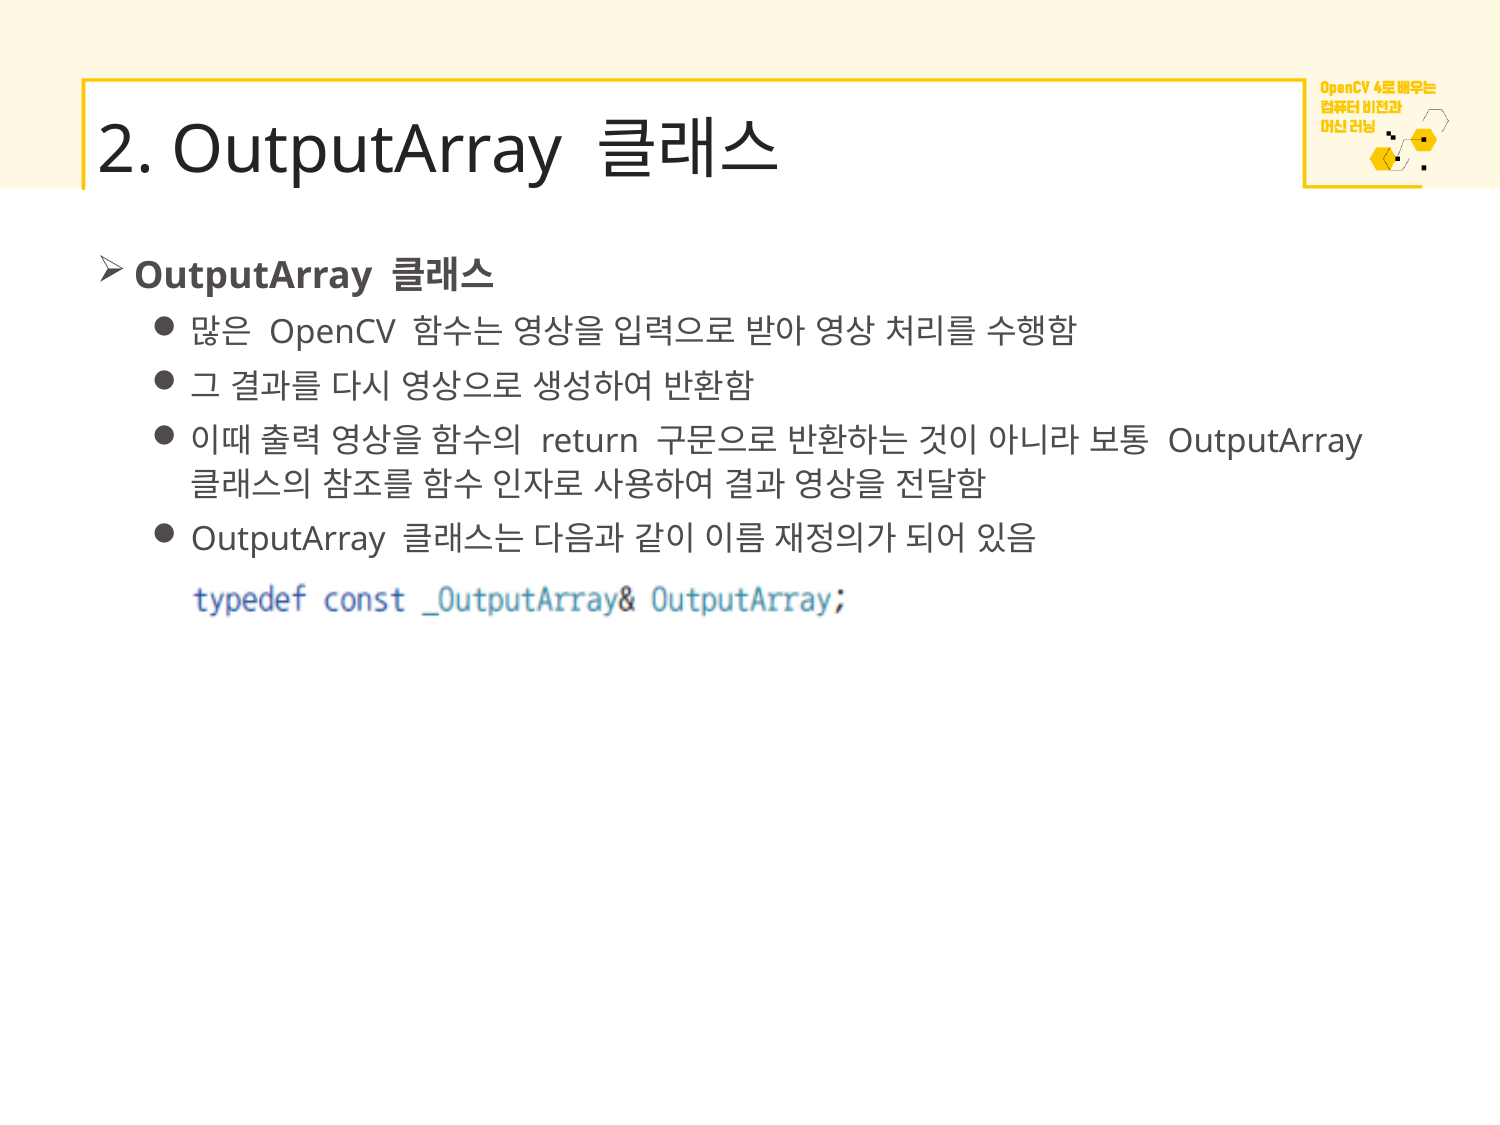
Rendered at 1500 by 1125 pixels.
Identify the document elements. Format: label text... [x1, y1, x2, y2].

title 2. OutputArray 클래스 [82, 61, 1413, 193]
picture [0, 0, 1500, 1125]
list OutputArray 클래스 많은 OpenCV 함수는 영상을 입력으로 받아 영상 처리를 수행함 그 결과를 다시 영상으로 생성하여 반환함 이때 출력 영상을 함수의 return 구문으로 반환하는 것이 아니라 보통 OutputArray 클래스의 참조를 함수 인자로 사용하여 결과 영상을 전달함 OutputArray 클래스는 다음과 같이 이름 재정의가 되어 있음 [81, 239, 1412, 1054]
